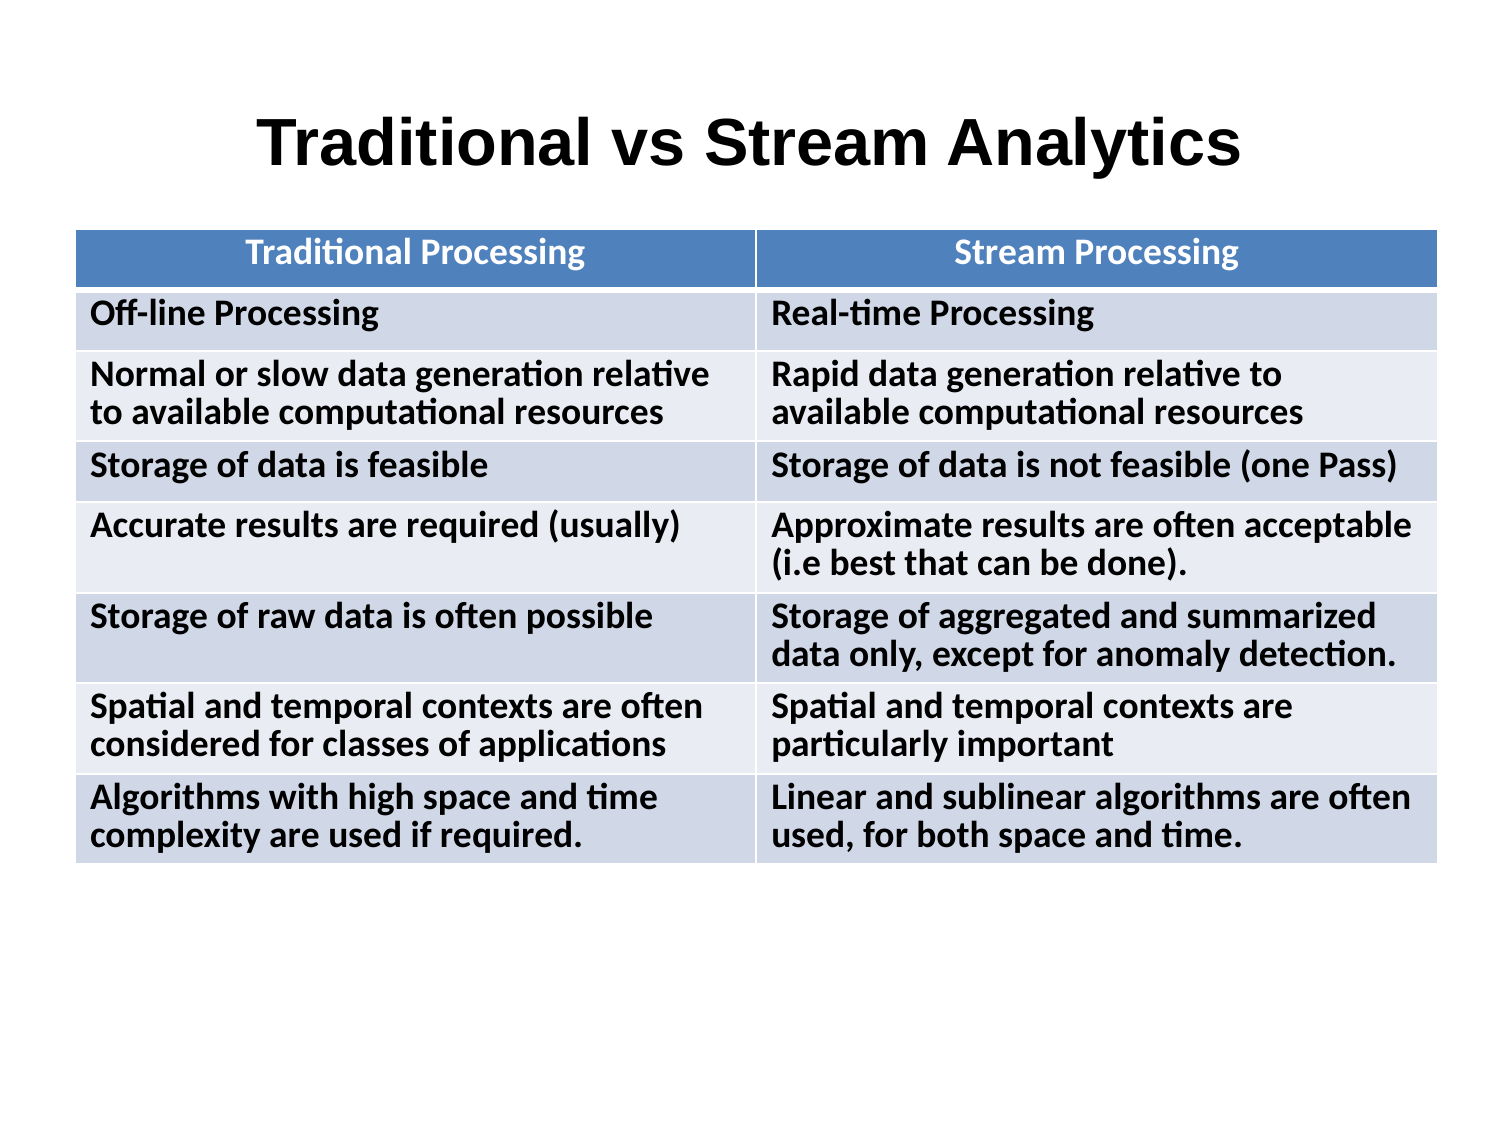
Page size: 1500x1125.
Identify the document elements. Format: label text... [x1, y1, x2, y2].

table_cell Accurate results are required (usually) [76, 503, 755, 592]
table_header Traditional Processing [76, 230, 755, 287]
table_header Stream Processing [757, 230, 1437, 287]
table_cell Storage of raw data is often possible [76, 594, 755, 682]
table_cell Normal or slow data generation relative to available computational resources [76, 352, 755, 440]
title Traditional vs Stream Analytics [75, 45, 1425, 228]
table_cell Storage of aggregated and summarized data only, except for anomaly detection. [757, 594, 1437, 682]
table_cell Linear and sublinear algorithms are often used, for both space and time. [757, 775, 1437, 863]
table_cell Algorithms with high space and time complexity are used if required. [76, 775, 755, 863]
table_cell Real-time Processing [757, 293, 1437, 350]
table_cell Approximate results are often acceptable (i.e best that can be done). [757, 503, 1437, 592]
table_cell Off-line Processing [76, 293, 755, 350]
table_cell Spatial and temporal contexts are often considered for classes of applications [76, 684, 755, 773]
table_cell Storage of data is not feasible (one Pass) [757, 442, 1437, 501]
table_cell Storage of data is feasible [76, 442, 755, 501]
table_cell Rapid data generation relative to available computational resources [757, 352, 1437, 440]
table_cell Spatial and temporal contexts are particularly important [757, 684, 1437, 773]
